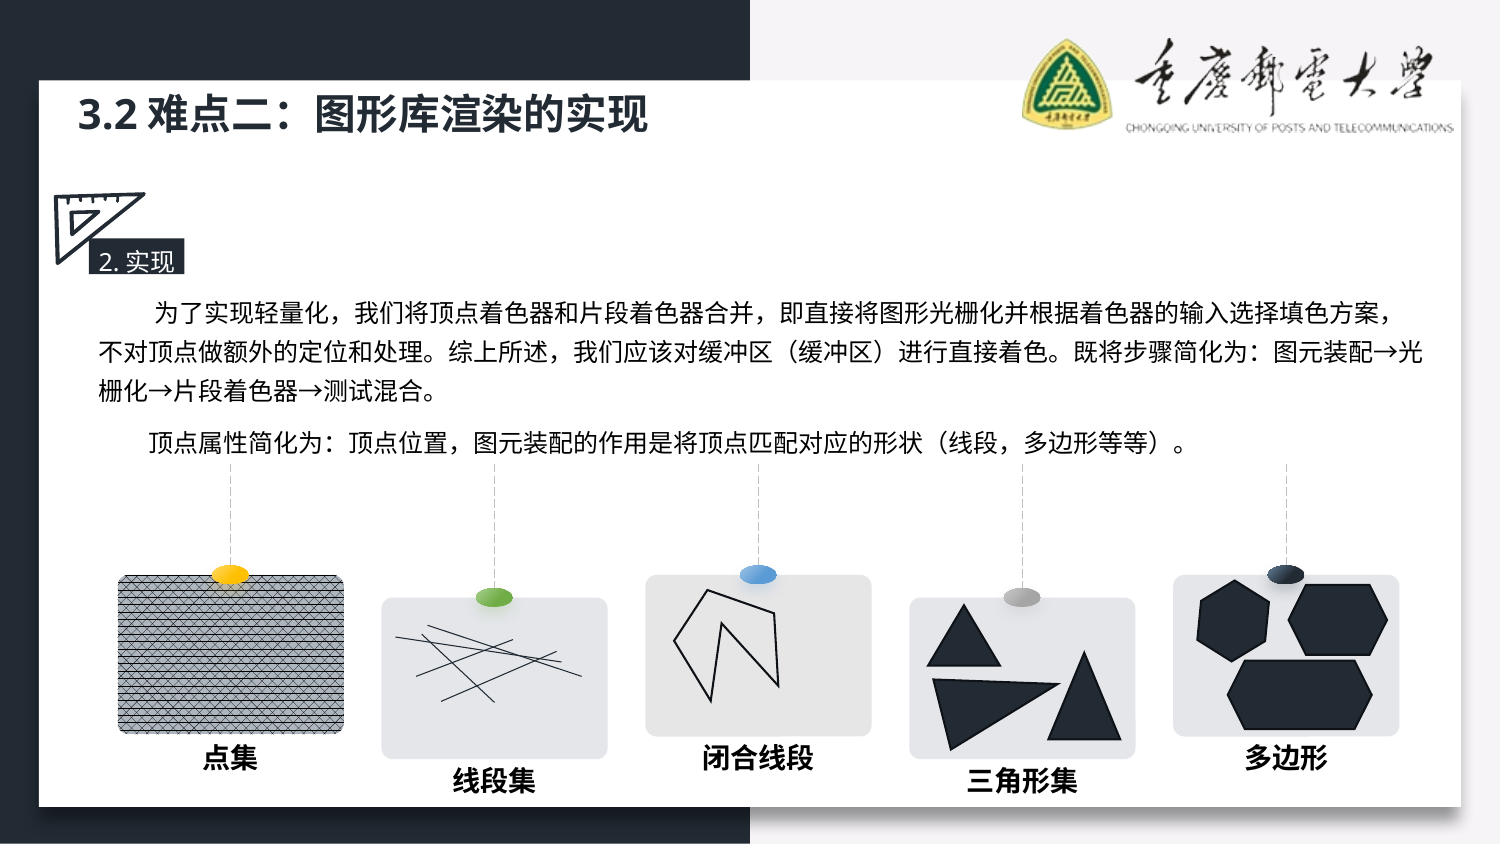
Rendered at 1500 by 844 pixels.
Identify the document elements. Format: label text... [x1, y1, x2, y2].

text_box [117, 463, 1400, 834]
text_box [421, 677, 495, 703]
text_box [441, 677, 557, 702]
text_box [53, 192, 146, 265]
text_box 3.2难点二：图形库渲染的实现 [63, 80, 664, 146]
text_box 点集，线段集，闭合线段，三角形集，多边形 [38, 79, 1462, 808]
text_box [416, 662, 427, 677]
text_box 2.实现 为了实现轻量化，我们将顶点着色器和片段着色器合并，即直接将图形光栅化并根据着色器的输入选择填色方案，不对顶点做额外的定位和处理。综上所述，我们应该对缓冲区（缓冲区）进行直接着色。既将步骤简化为：图元装配→光栅化→片段着色器→测试混合。 顶点属性简化为：顶点位置，图元装配的作用是将顶点匹配对应的形状（线段，多边形等等）。 [83, 230, 1443, 465]
picture [1022, 38, 1454, 133]
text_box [395, 636, 562, 662]
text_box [427, 625, 582, 677]
